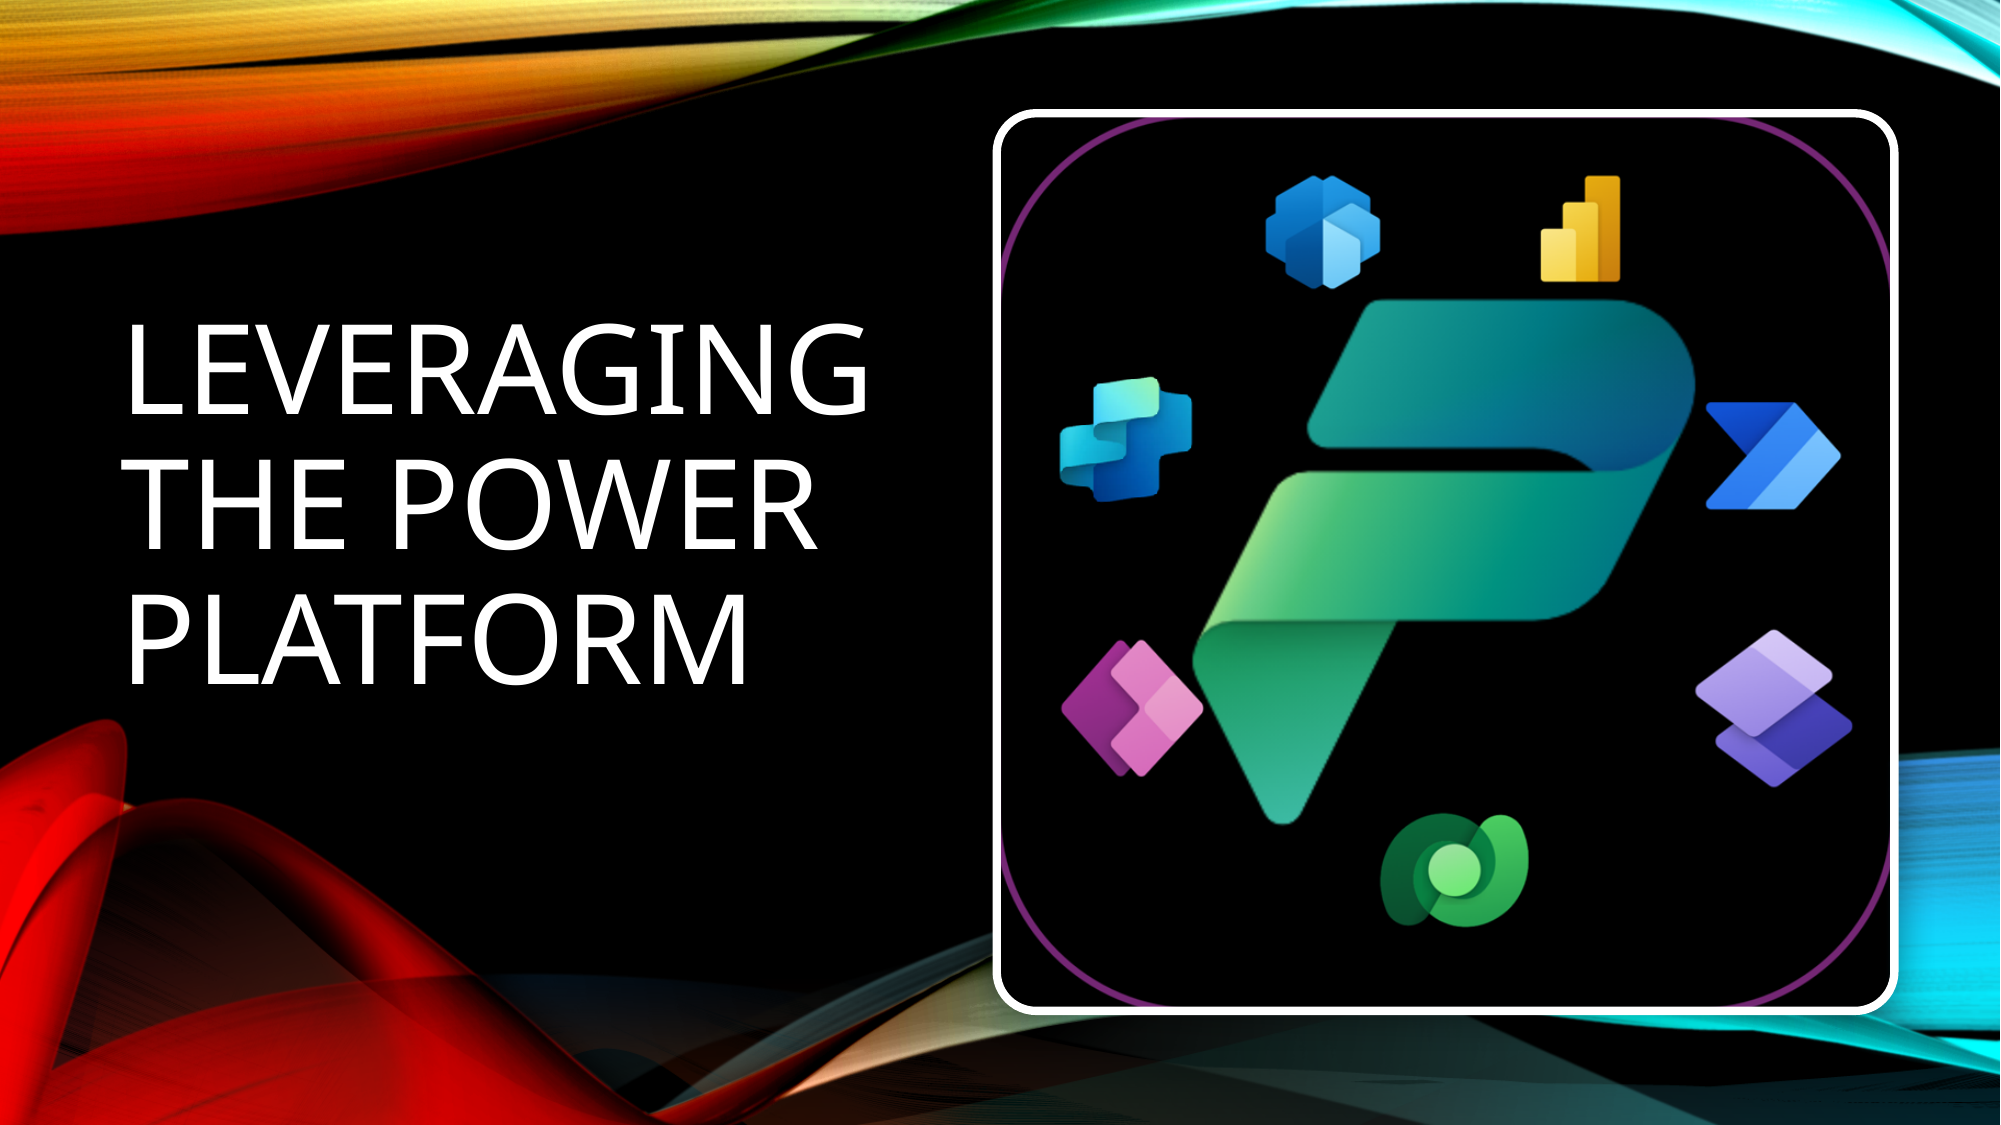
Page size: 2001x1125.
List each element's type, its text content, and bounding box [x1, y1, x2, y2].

picture [0, 0, 2000, 1125]
title Leveraging the Power Platform [105, 104, 949, 720]
